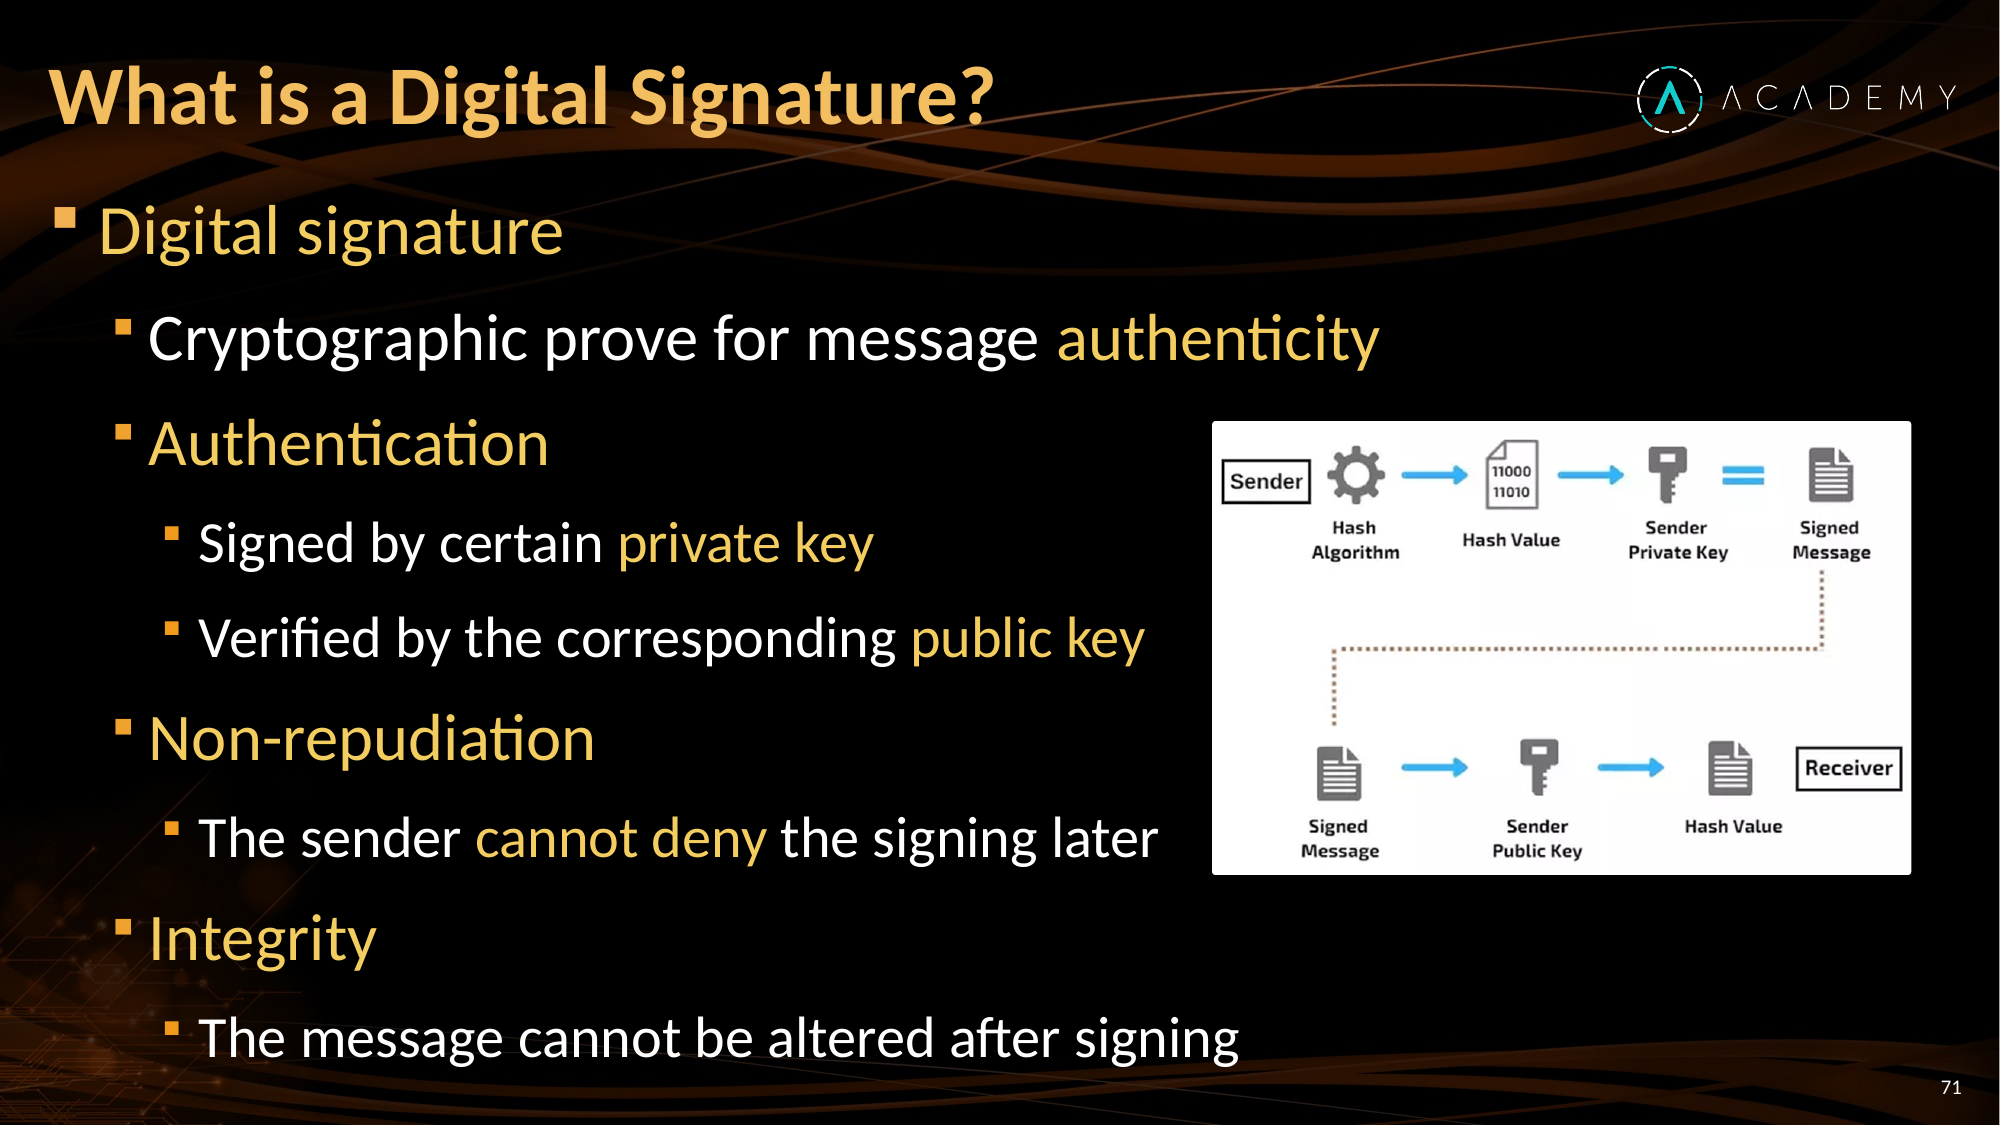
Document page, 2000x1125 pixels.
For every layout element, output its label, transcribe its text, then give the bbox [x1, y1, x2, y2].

slide_number 71 [1897, 1092, 1968, 1103]
list Digital signature Cryptographic prove for message authenticity Authentication Signed by certain private key Verified by the corresponding public key Non-repudiation The sender cannot deny the signing later Integrity The message cannot be altered after signing [31, 178, 1968, 1092]
picture [0, 0, 2000, 1125]
title What is a Digital Signature? [30, 6, 1602, 189]
